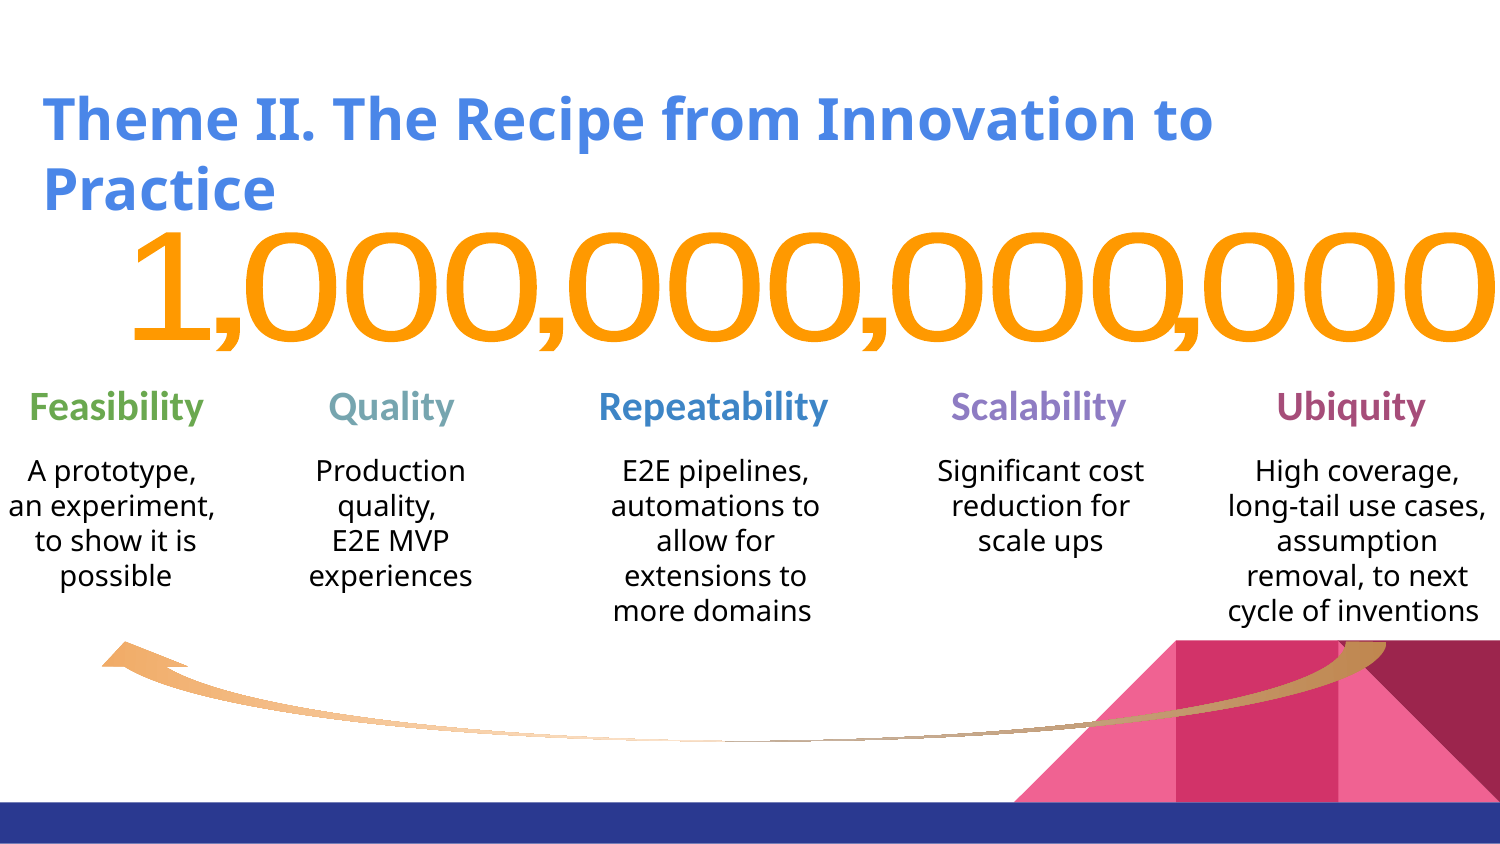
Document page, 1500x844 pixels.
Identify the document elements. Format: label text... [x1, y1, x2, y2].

text_box E2E pipelines, automations to allow for extensions to more domains [587, 437, 845, 642]
text_box Significant cost reduction for scale ups [912, 437, 1170, 572]
text_box Feasibility [0, 363, 251, 444]
title Theme II. The Recipe from Innovation to Practice [26, 67, 1458, 167]
text_box Repeatability [580, 363, 848, 444]
text_box High coverage, long-tail use cases, assumption removal, to next cycle of inventions [1208, 437, 1500, 642]
text_box A prototype, an experiment, to show it is possible [0, 437, 245, 607]
text_box Quality [258, 363, 526, 444]
text_box [101, 641, 1387, 742]
text_box Scalability [905, 363, 1173, 444]
text_box Ubiquity [1217, 363, 1485, 437]
text_box Production quality, E2E MVP experiences [262, 437, 520, 607]
